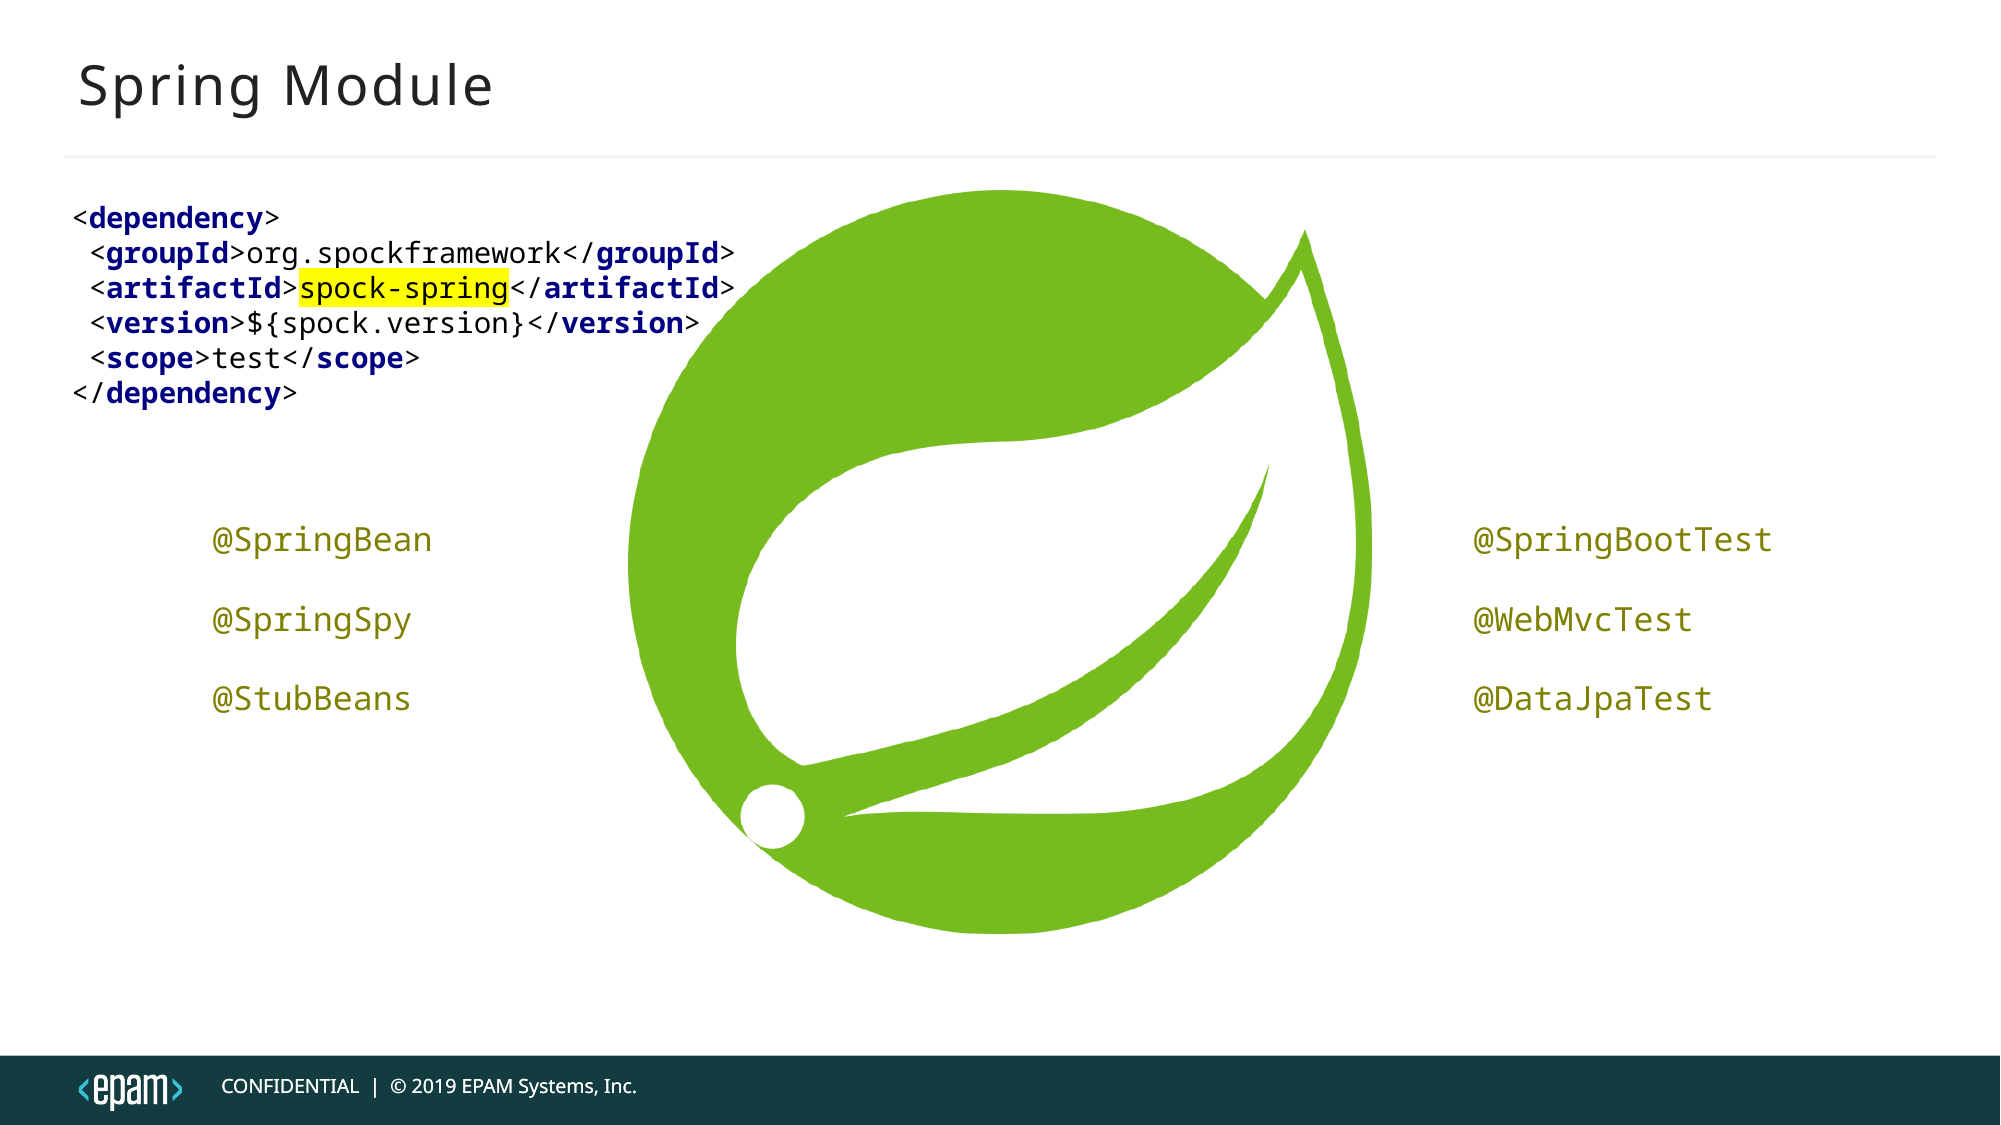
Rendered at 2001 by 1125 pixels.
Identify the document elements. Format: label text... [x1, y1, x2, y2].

title Spring Module [78, 50, 1922, 116]
picture [628, 190, 1372, 934]
text_box CONFIDENTIAL | © 2019 EPAM Systems, Inc. [206, 1066, 737, 1105]
text_box @SpringBean @SpringSpy @StubBeans [197, 510, 448, 725]
text_box @SpringBootTest @WebMvcTest @DataJpaTest [1458, 510, 1789, 725]
text_box <dependency> <groupId>org.spockframework</groupId> <artifactId>spock-spring</artifactId> <version>${spock.version}</version> <scope>test</scope> </dependency> [56, 192, 628, 417]
